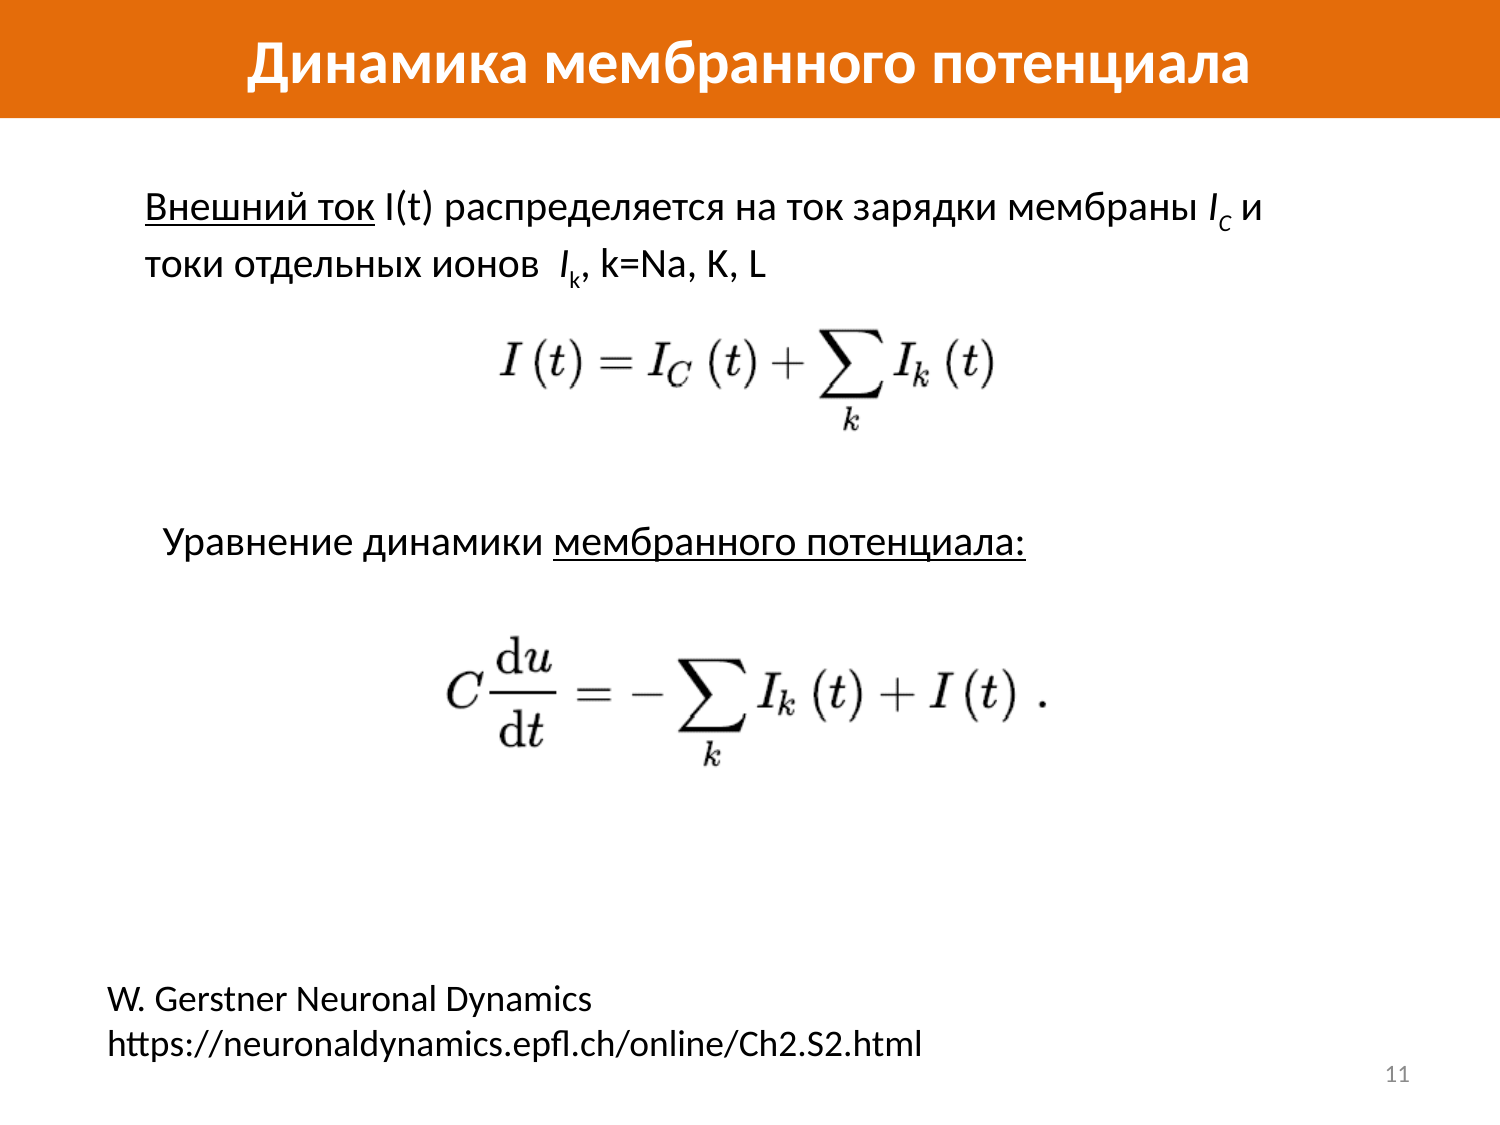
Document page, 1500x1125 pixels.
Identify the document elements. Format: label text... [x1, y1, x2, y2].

picture [489, 291, 1011, 457]
title Динамика мембранного потенциала [0, 0, 1500, 119]
slide_number 11 [1074, 1042, 1425, 1103]
text_box W. Gerstner Neuronal Dynamics https://neuronaldynamics.epfl.ch/online/Ch2.S2.html [92, 966, 1105, 1072]
text_box Уравнение динамики мембранного потенциала: [147, 506, 1377, 572]
text_box Внешний ток I(t) распределяется на ток зарядки мембраны IC и токи отдельных ионов Ik, k=Na, K, L [130, 171, 1459, 301]
picture [441, 624, 1059, 779]
